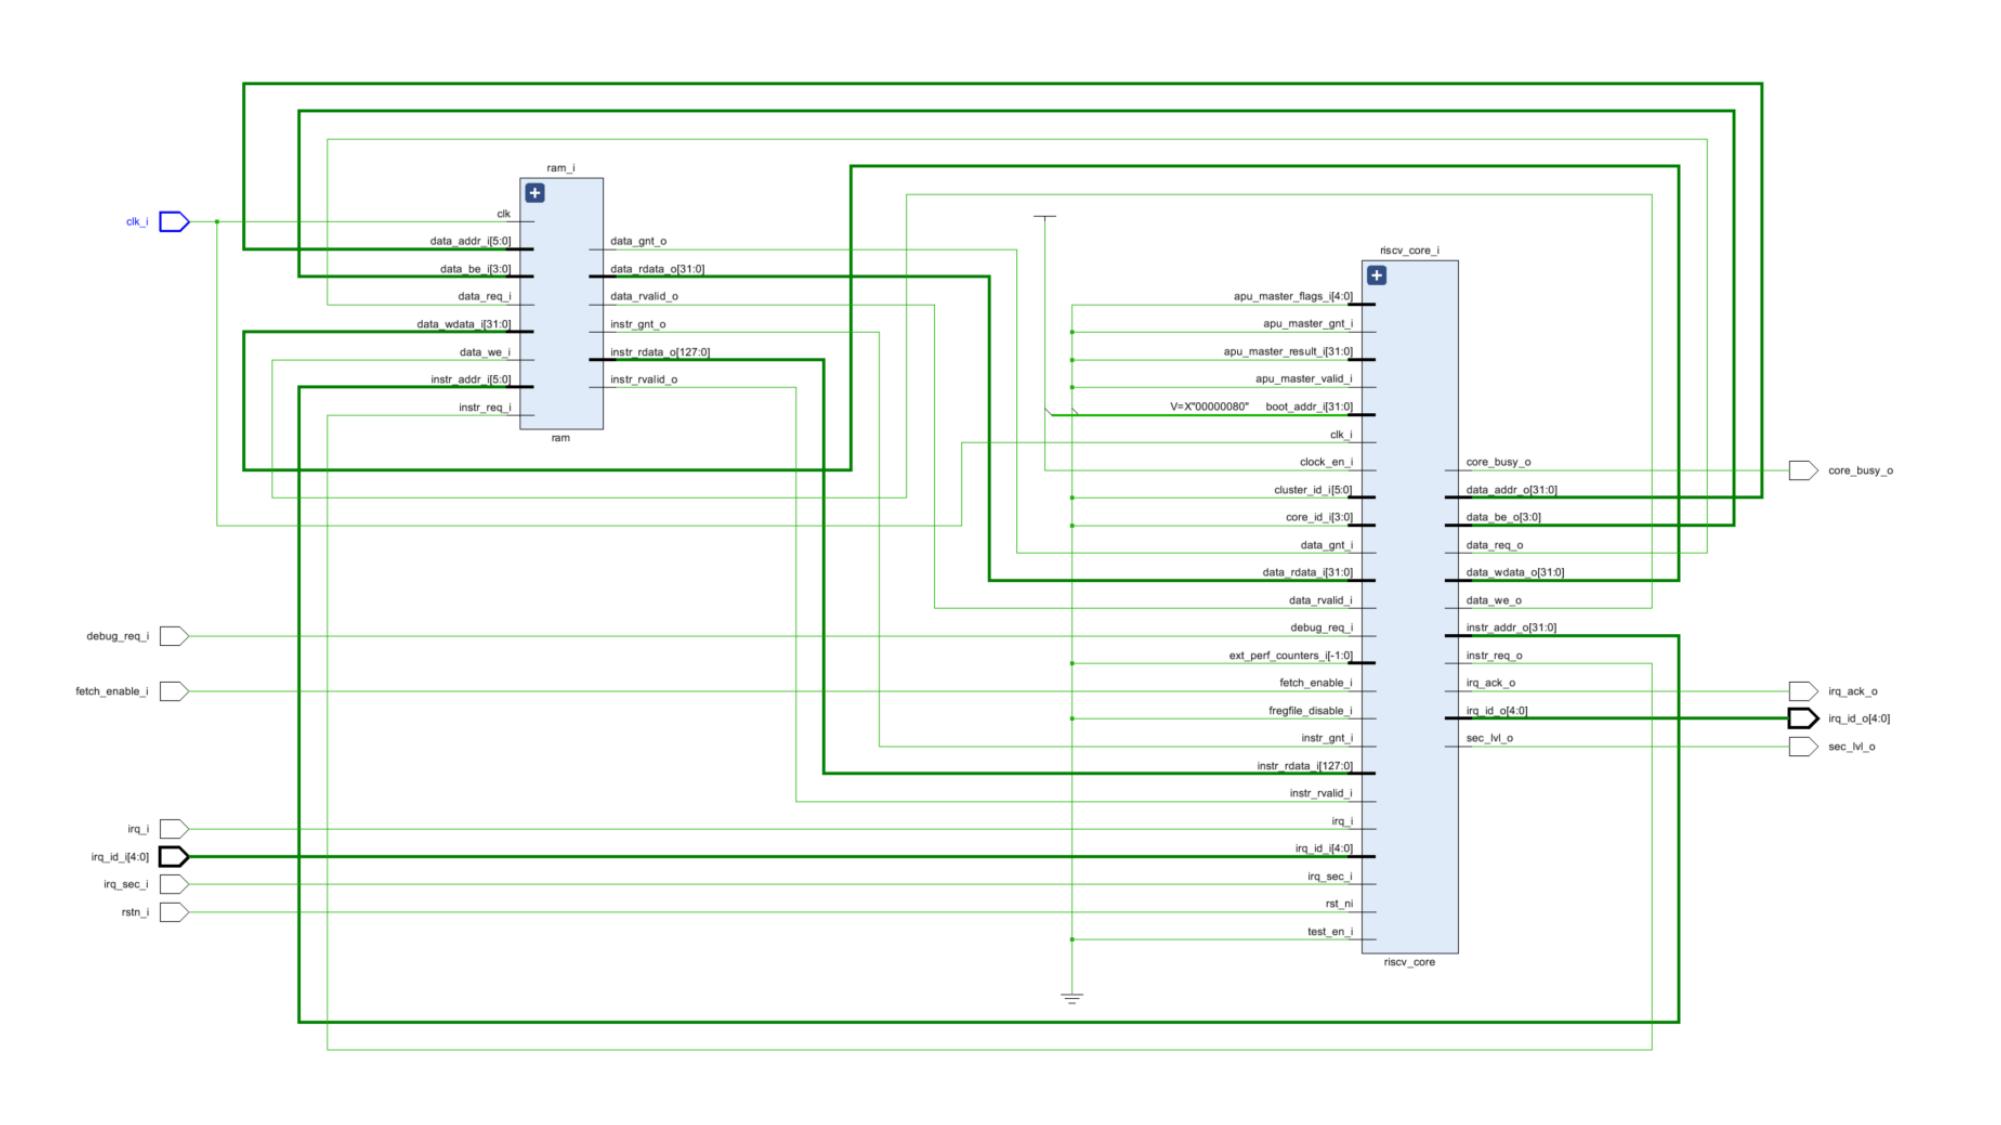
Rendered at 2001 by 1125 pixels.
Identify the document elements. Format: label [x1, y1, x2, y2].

picture [57, 60, 1943, 1064]
